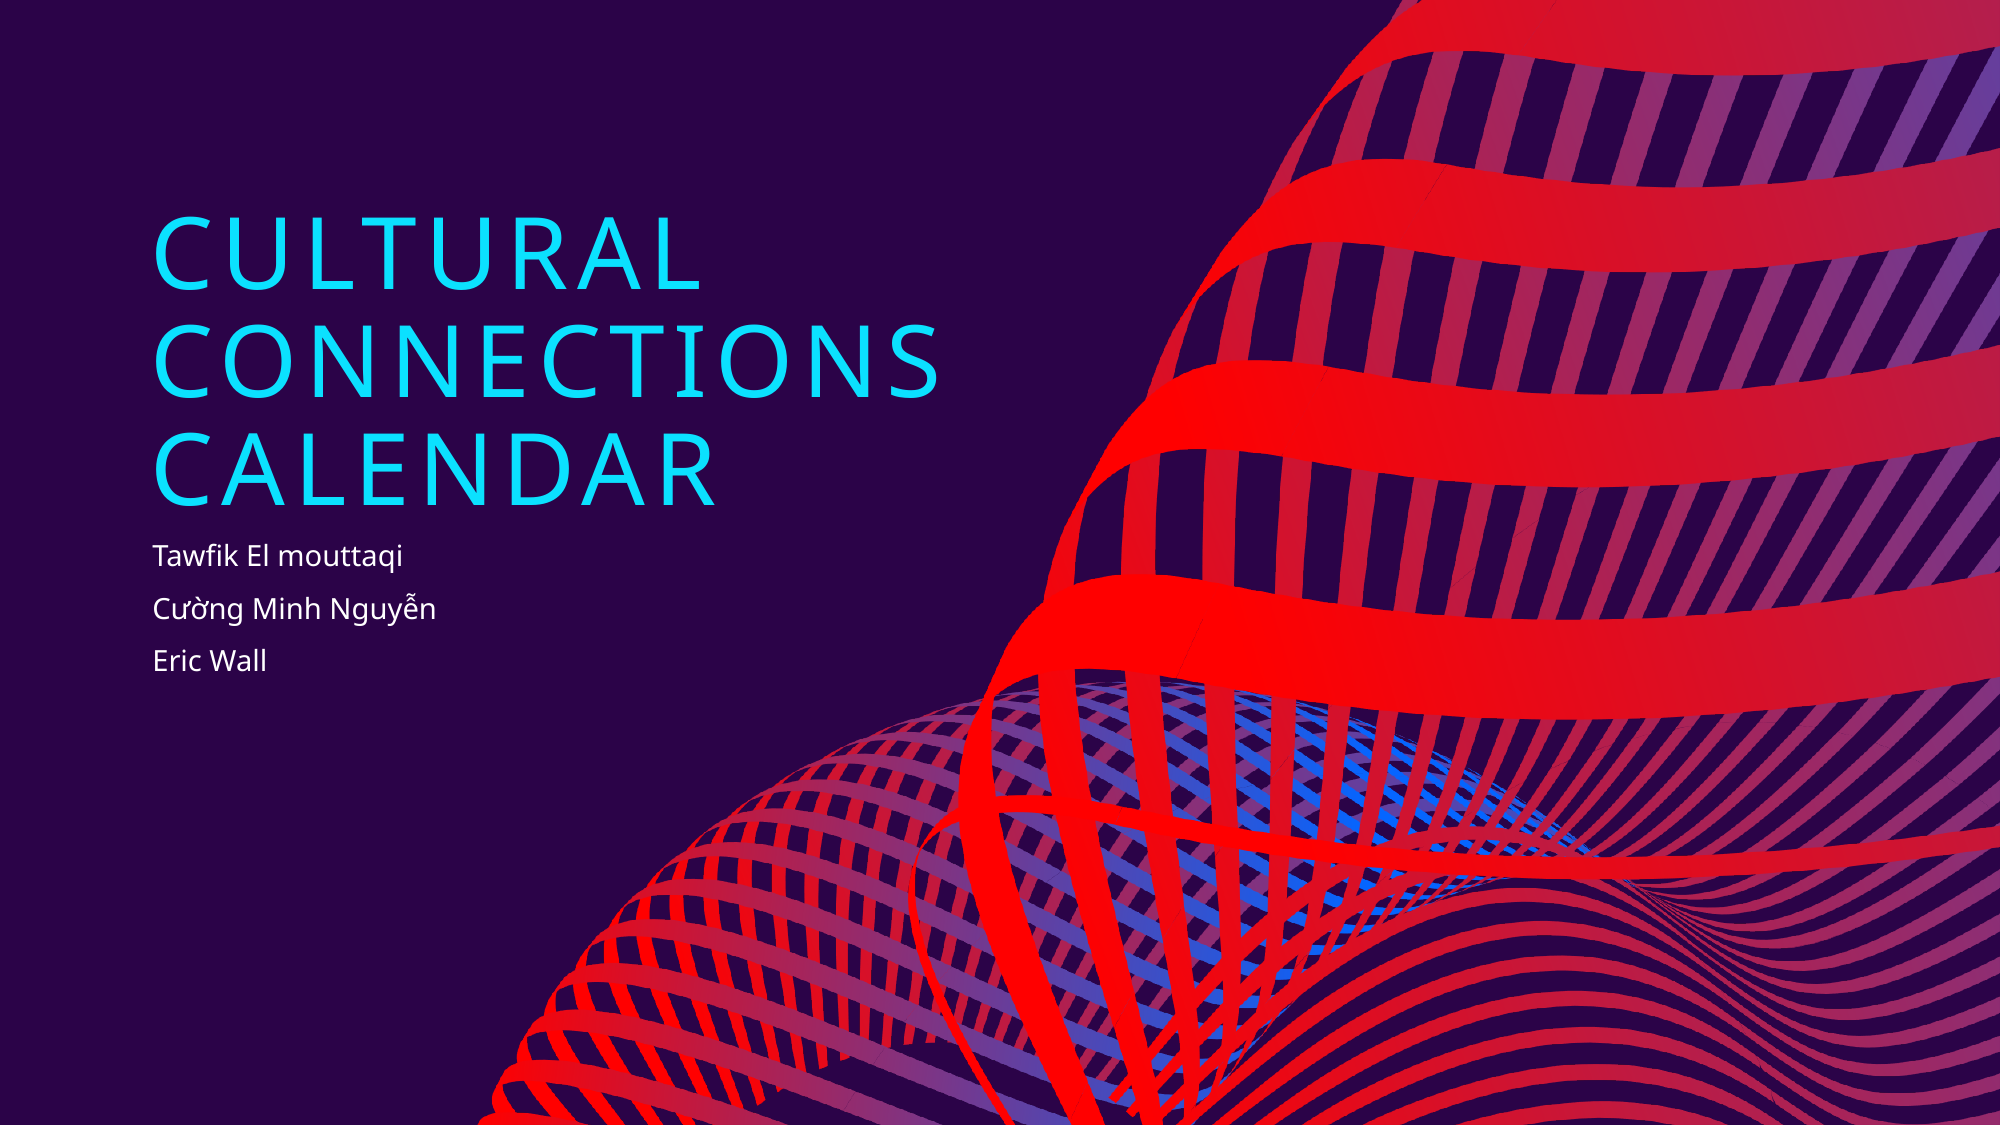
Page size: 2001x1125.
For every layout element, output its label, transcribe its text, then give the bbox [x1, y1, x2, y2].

title Pitch Deck Cultural Connections Calendar [135, 217, 990, 535]
list Tawfik El mouttaqi Cường Minh Nguyễn Eric Wall [137, 534, 957, 669]
picture [0, 0, 2000, 1125]
